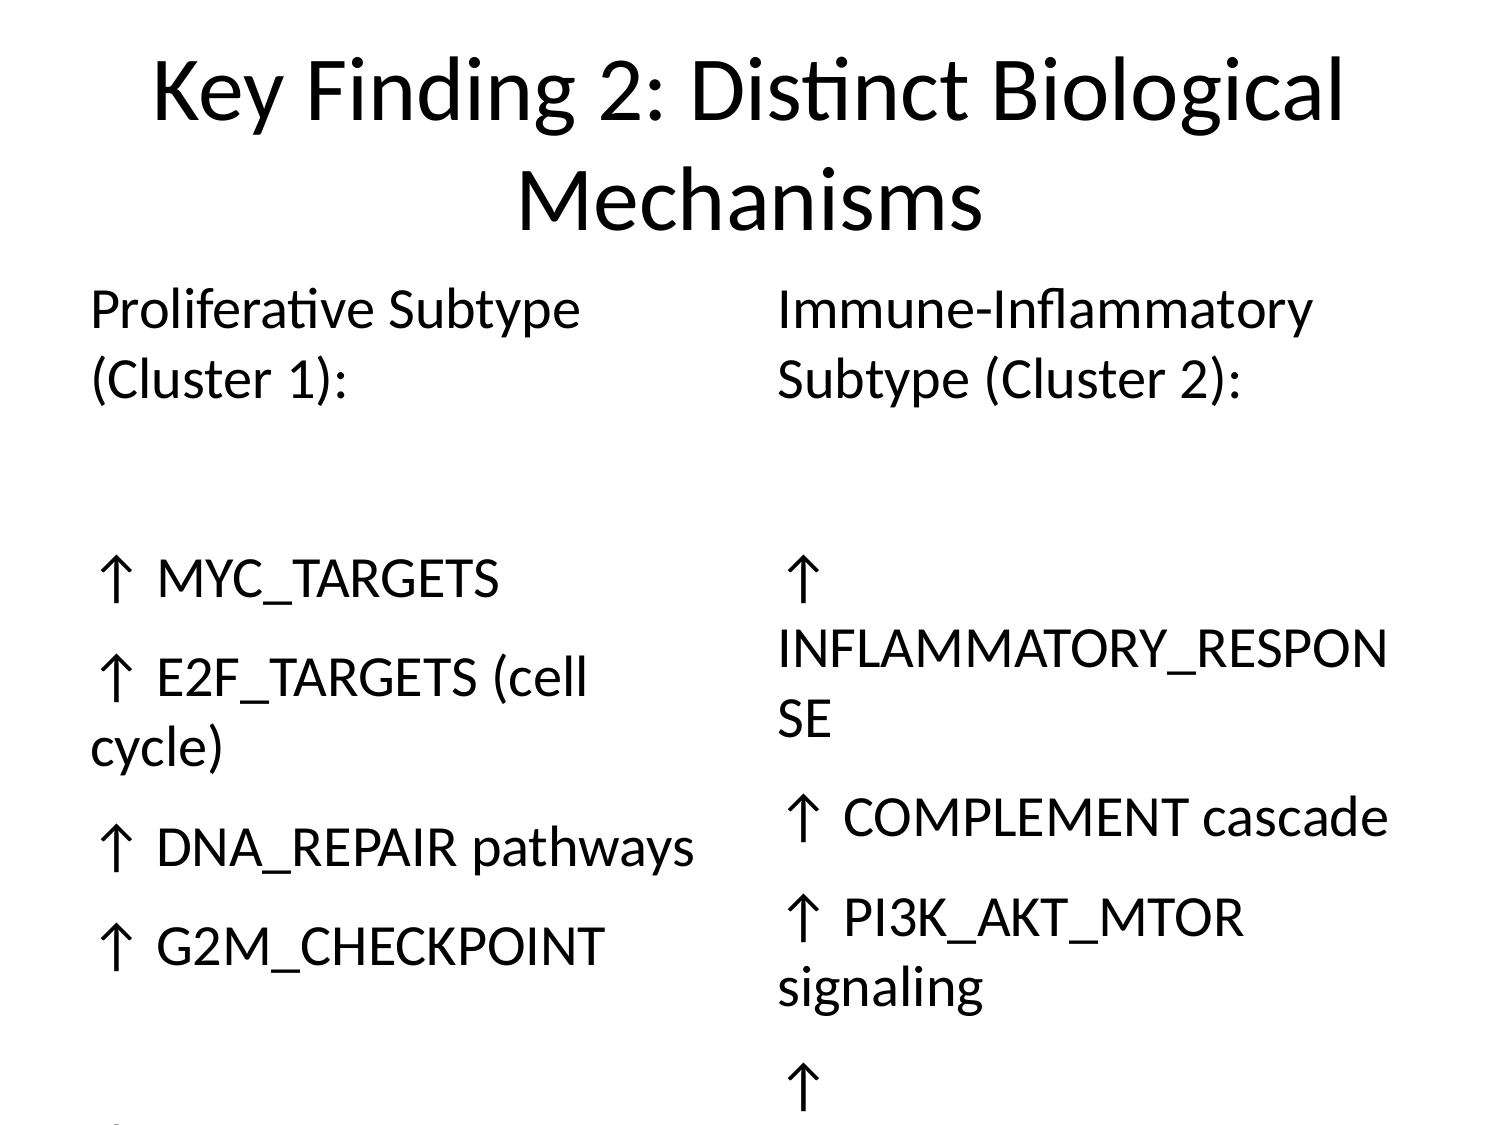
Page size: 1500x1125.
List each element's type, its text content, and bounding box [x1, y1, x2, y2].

list Immune-Inflammatory Subtype (Cluster 2): ↑ INFLAMMATORY_RESPONSE ↑ COMPLEMENT cascade ↑ PI3K_AKT_MTOR signaling ↑ TNFA_SIGNALING_VIA_NFKB ↓ MYC_TARGETS ↓ DNA_REPAIR [762, 262, 1425, 1005]
title Key Finding 2: Distinct Biological Mechanisms [75, 45, 1425, 233]
list Proliferative Subtype (Cluster 1): ↑ MYC_TARGETS ↑ E2F_TARGETS (cell cycle) ↑ DNA_REPAIR pathways ↑ G2M_CHECKPOINT ↓ INFLAMMATORY_RESPONSE ↓ COMPLEMENT cascade [75, 262, 738, 1005]
